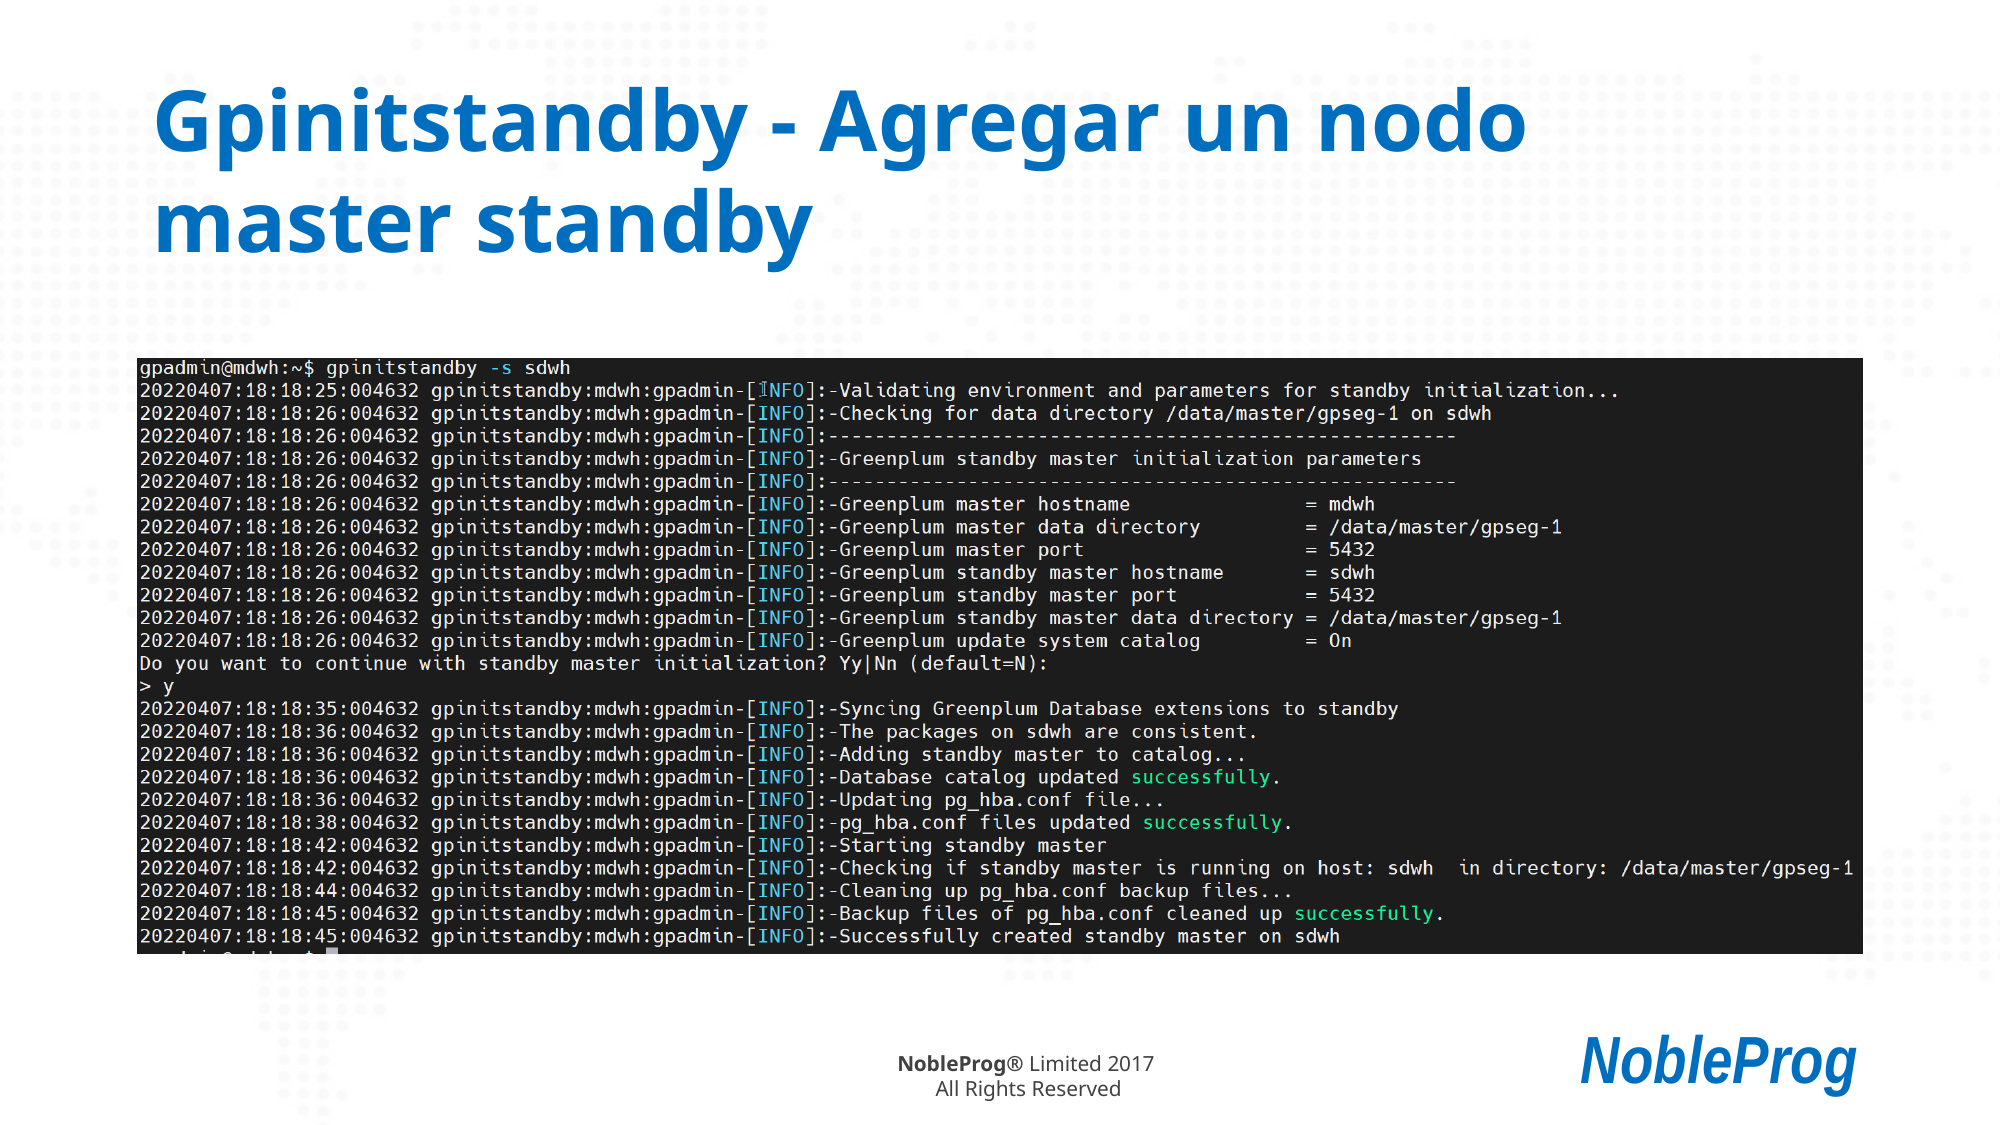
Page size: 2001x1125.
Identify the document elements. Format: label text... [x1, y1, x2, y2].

title Gpinitstandby - Agregar un nodo master standby [137, 59, 1863, 278]
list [137, 358, 1863, 954]
